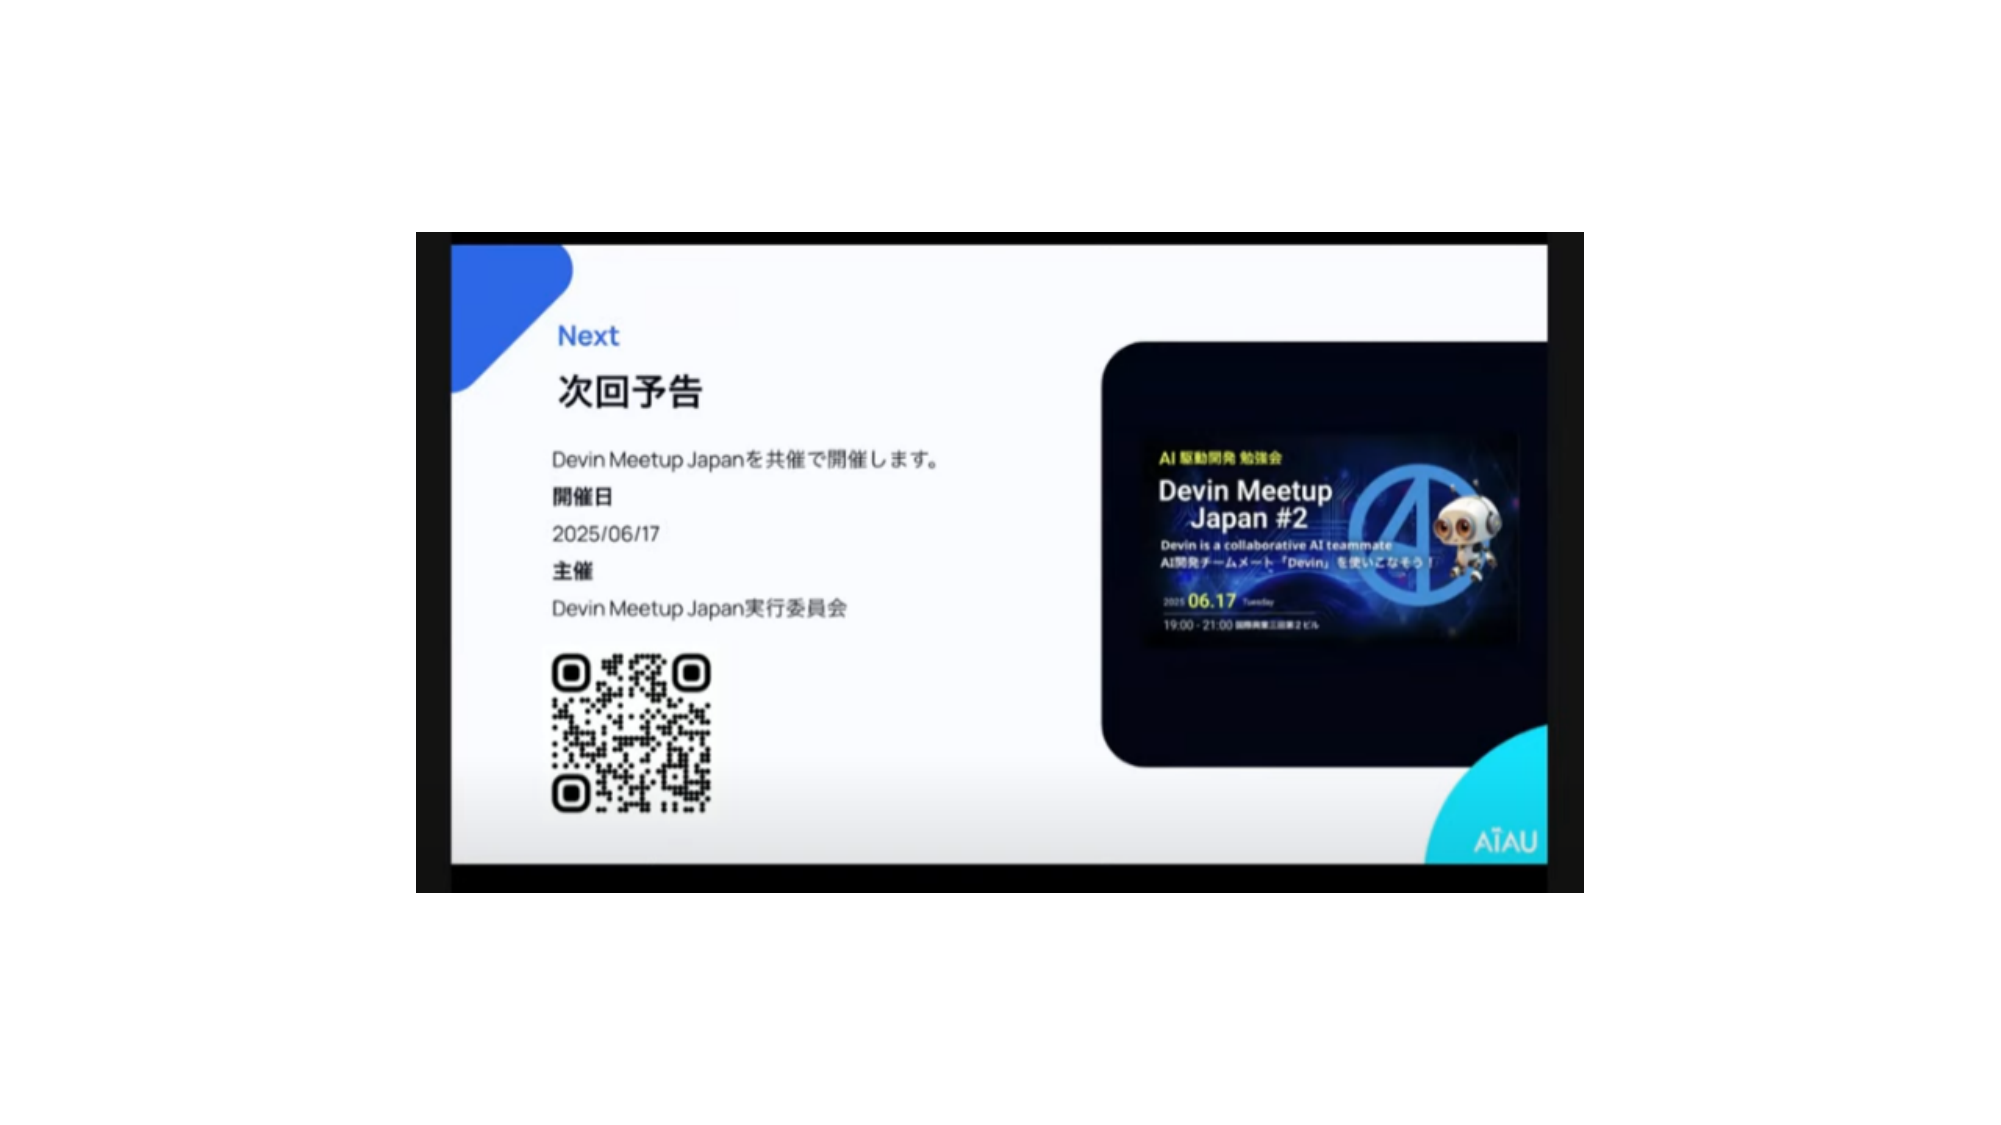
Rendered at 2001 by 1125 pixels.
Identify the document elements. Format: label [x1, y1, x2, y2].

picture [416, 232, 1584, 893]
